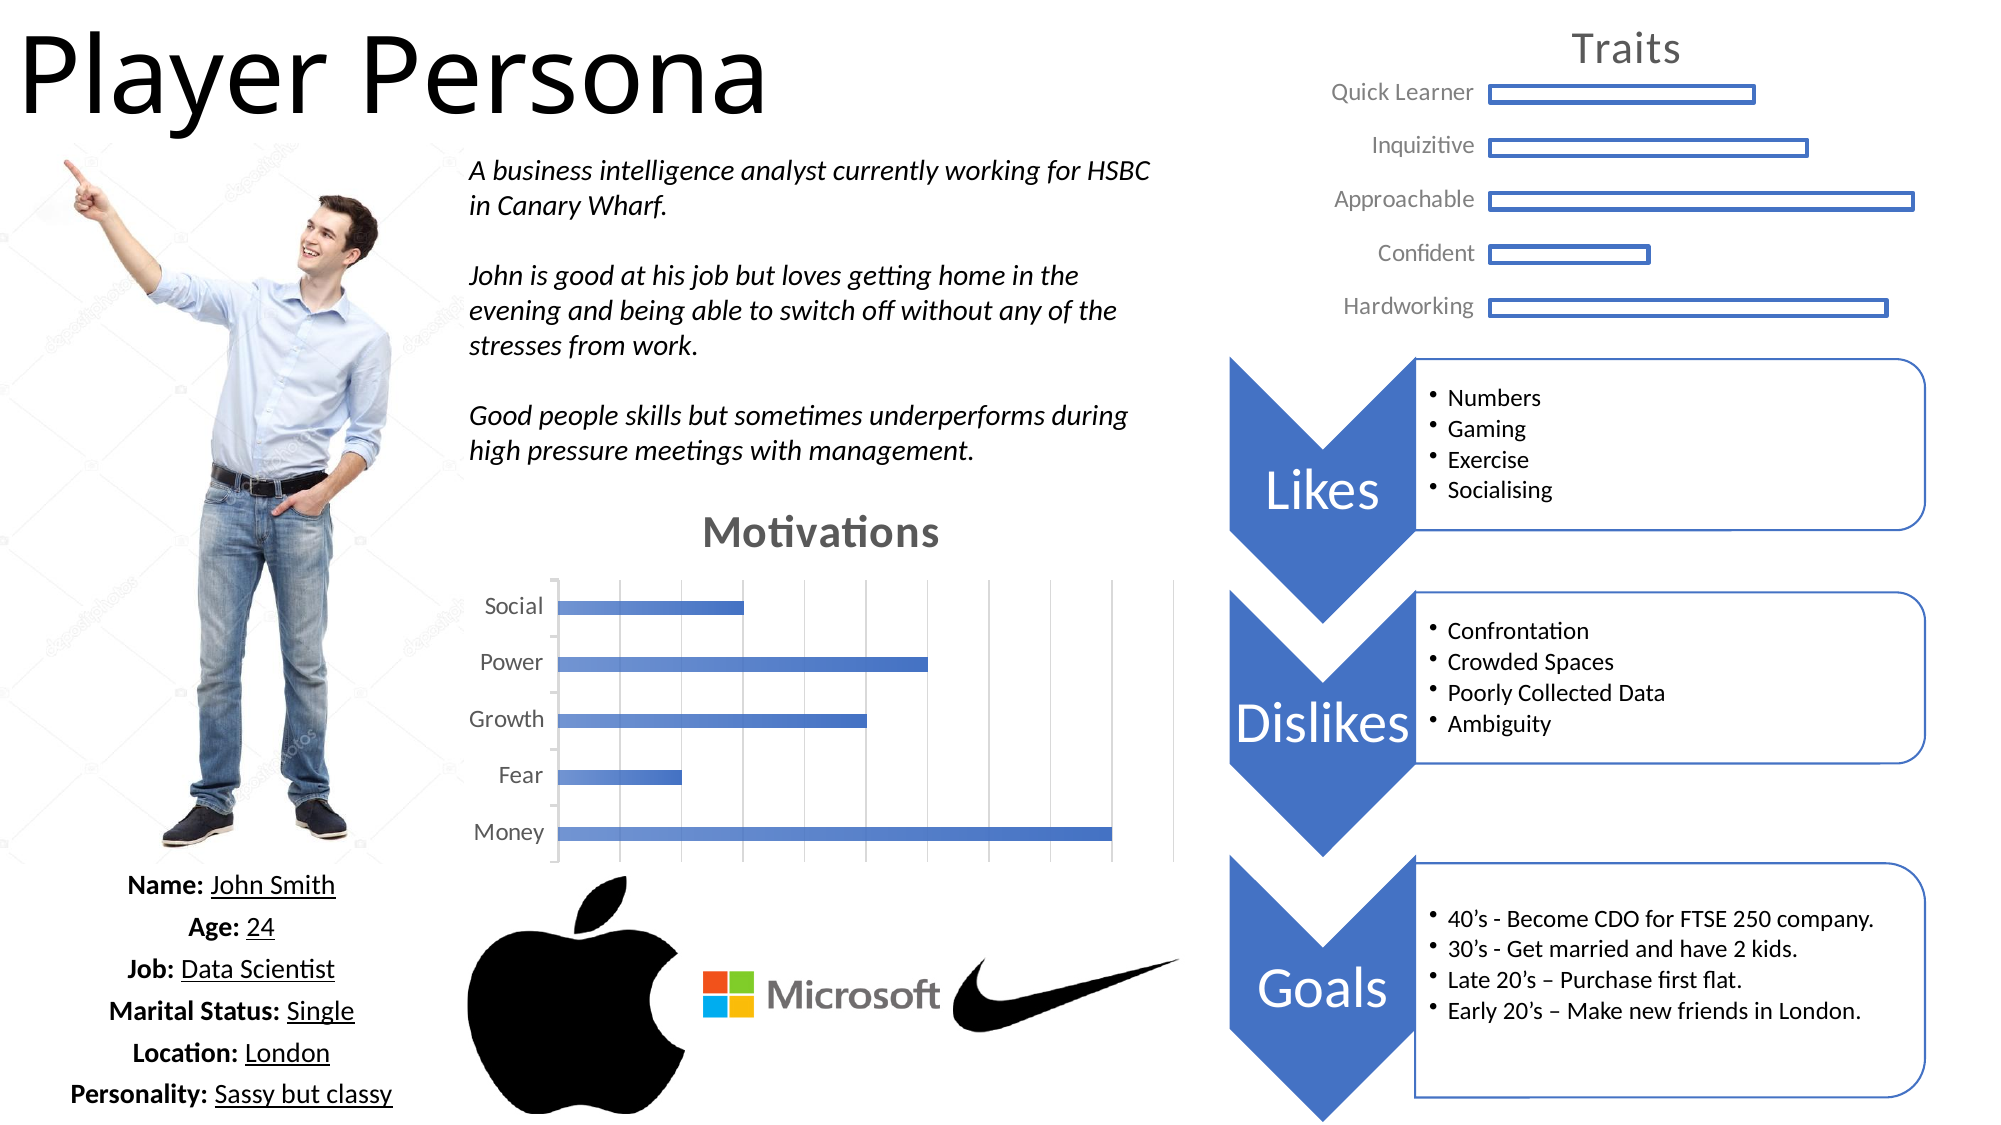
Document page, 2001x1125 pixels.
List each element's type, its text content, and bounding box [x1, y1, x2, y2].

chart [454, 483, 1188, 863]
picture [0, 143, 1188, 1125]
subtitle Name: John Smith Age: 24 Job: Data Scientist Marital Status: Single Location: London Personality: Sassy but classy [51, 864, 412, 1125]
title Player Persona [0, 0, 788, 143]
chart [1259, 0, 1993, 355]
text_box A business intelligence analyst currently working for HSBC in Canary Wharf. John is good at his job but loves getting home in the evening and being able to switch off without any of the stresses from work. Good people skills but sometimes underperforms during high pressure meetings with management. [454, 143, 1188, 474]
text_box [1230, 354, 1925, 1125]
